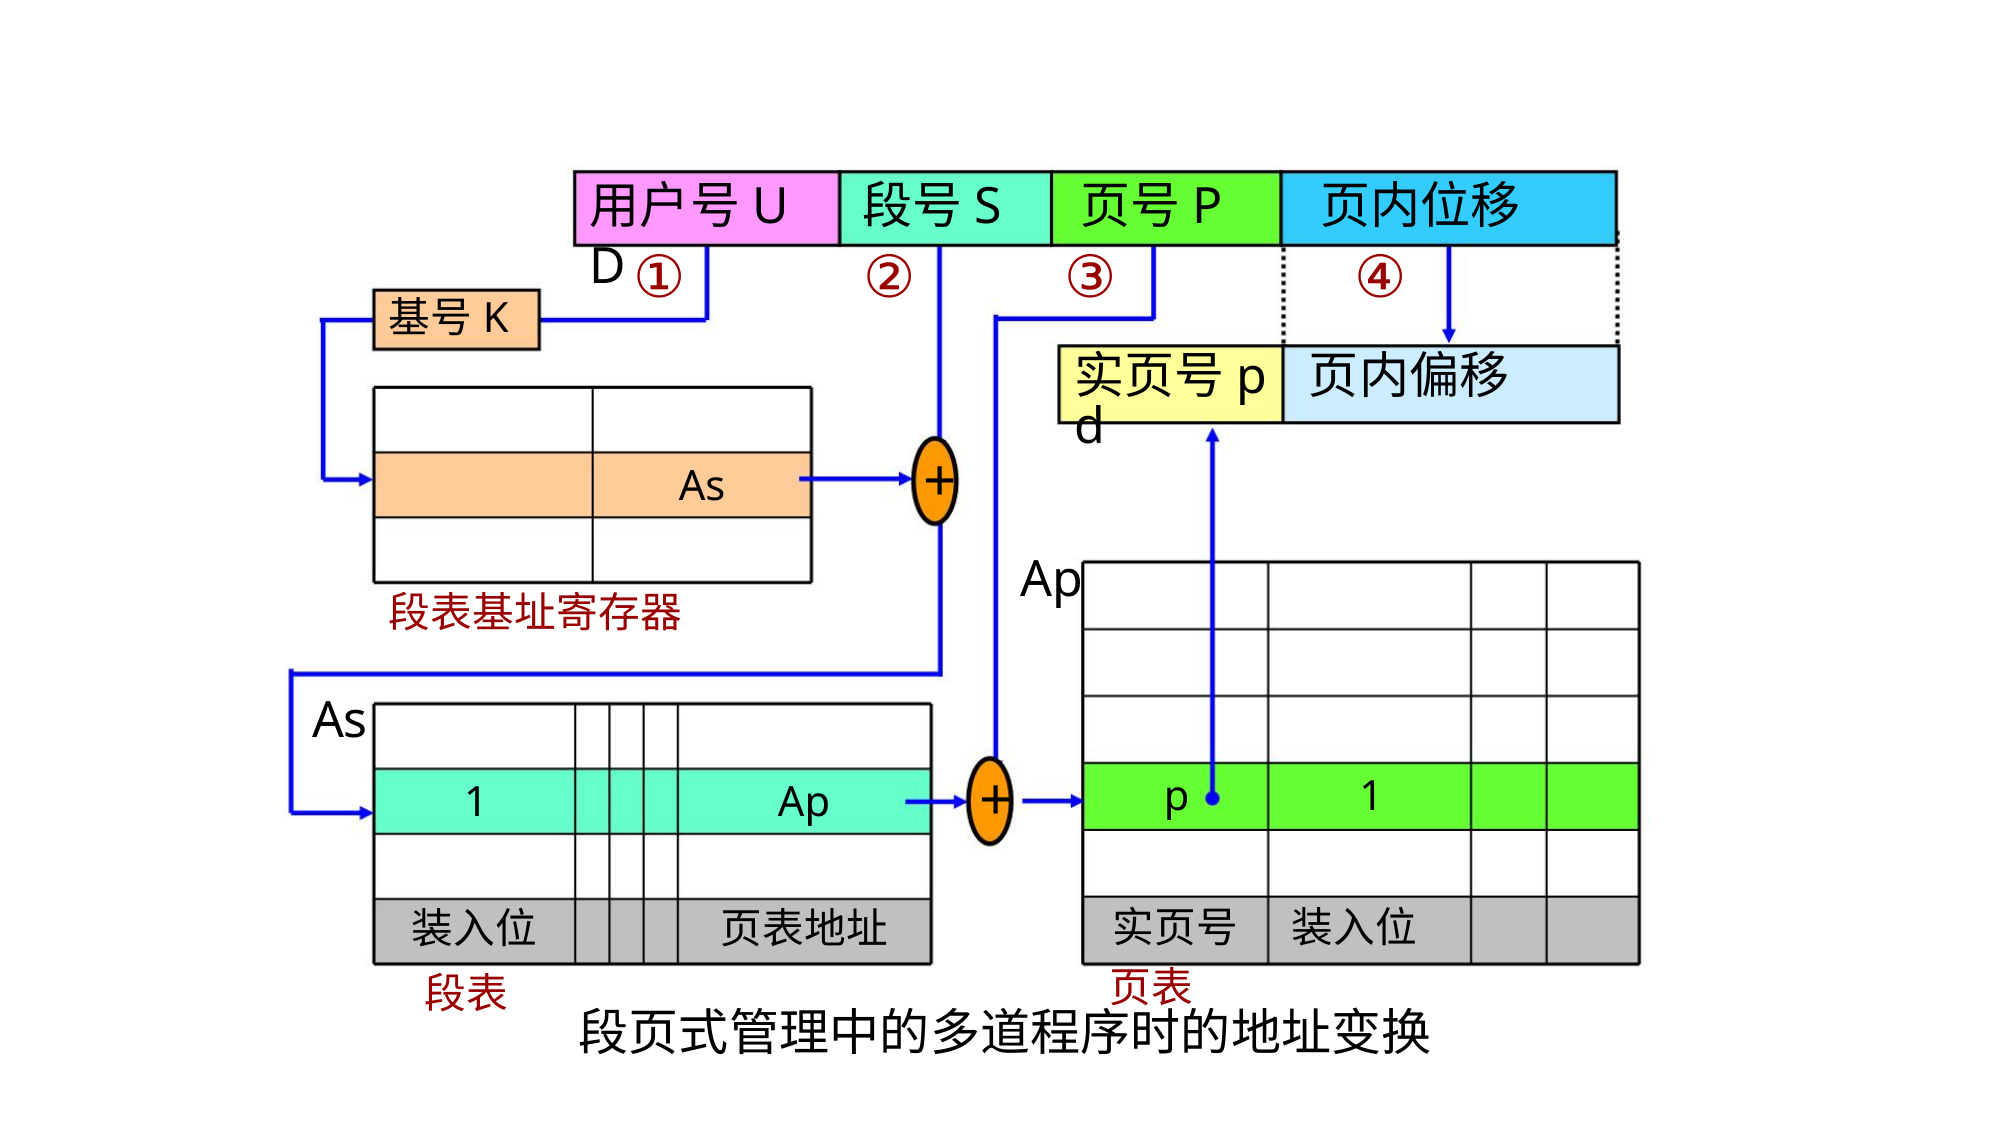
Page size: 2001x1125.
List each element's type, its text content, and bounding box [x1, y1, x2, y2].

text_box Ap [1019, 556, 1103, 607]
text_box Ap [777, 778, 857, 825]
text_box 实页号 装入位 页表 段页式管理中的多道程序时的地址变换 [578, 909, 1458, 1061]
text_box 基号K [388, 298, 521, 341]
text_box ① ② ③ ④ [633, 250, 1457, 309]
text_box 实页号p 页内偏移d [1074, 353, 1551, 454]
text_box As [312, 697, 388, 748]
text_box + [923, 448, 983, 514]
text_box As [678, 462, 751, 509]
text_box p [1163, 772, 1213, 820]
text_box 段表基址寄存器 [388, 593, 707, 636]
text_box 装入位 段表 [411, 910, 563, 1017]
text_box 用户号U 段号S 页号P 页内位移D [589, 173, 1554, 294]
text_box + [979, 767, 1039, 833]
text_box 1 [1359, 772, 1406, 820]
text_box 1 [464, 778, 511, 825]
text_box [0, 0, 2000, 1125]
